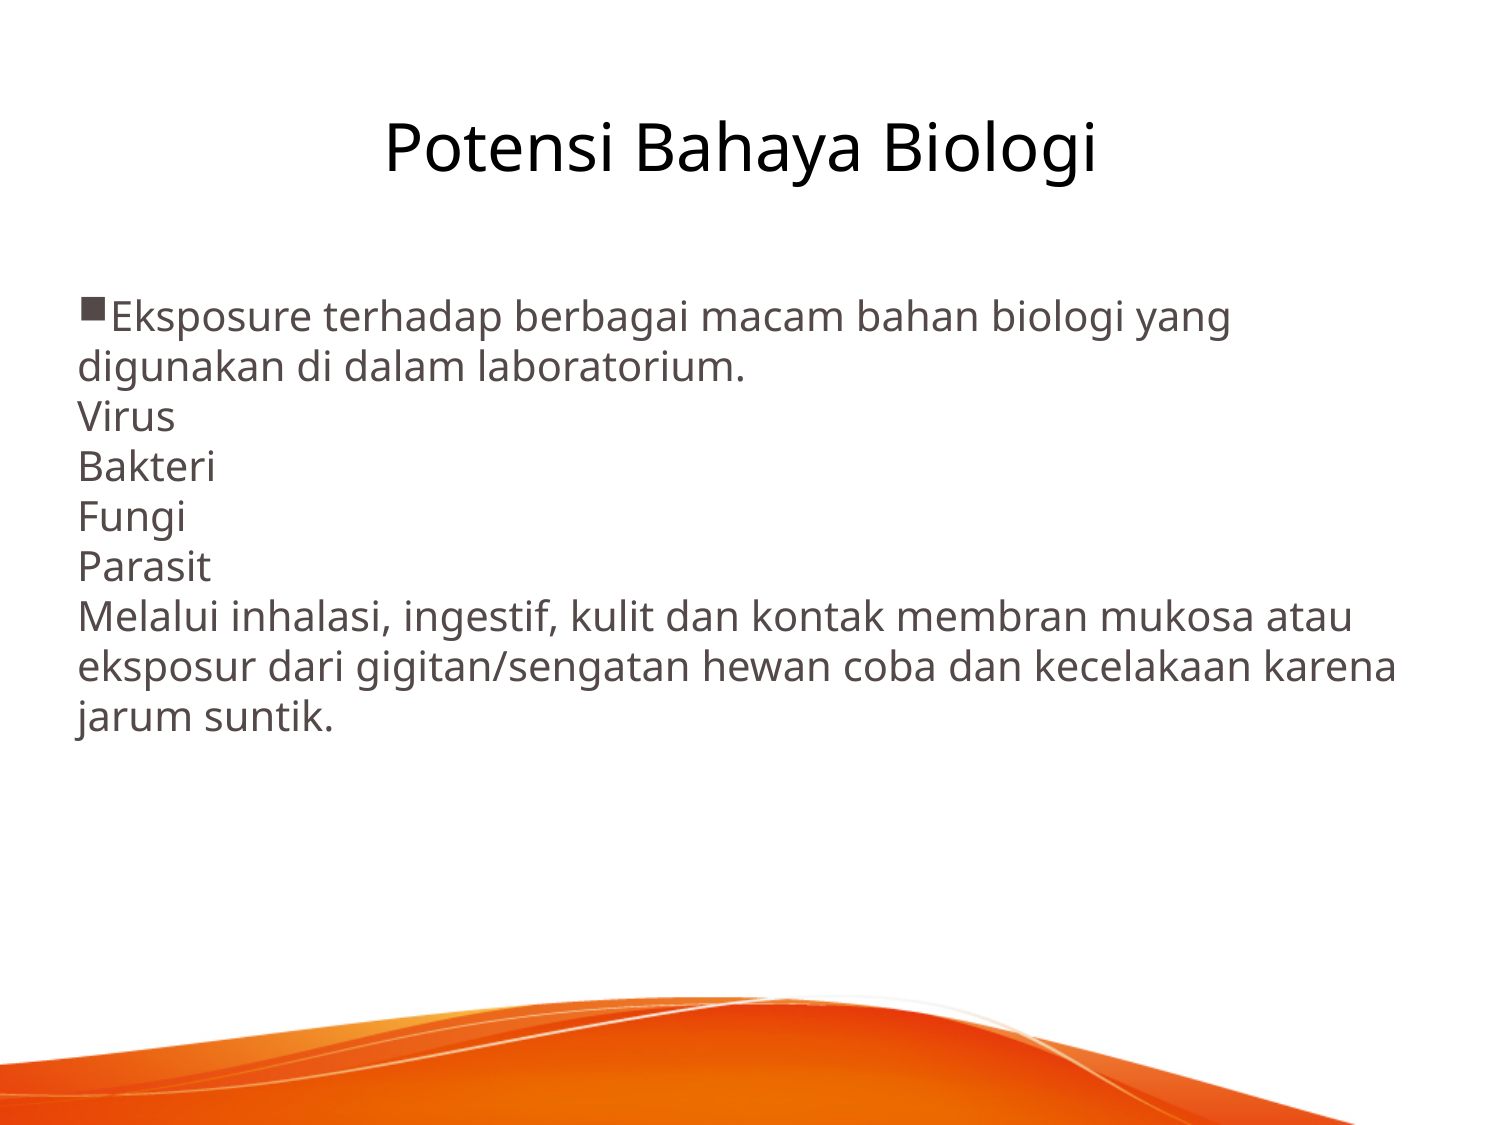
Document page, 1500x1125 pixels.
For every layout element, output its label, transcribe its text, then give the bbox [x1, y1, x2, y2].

picture [0, 0, 1500, 1125]
text_box Potensi Bahaya Biologi [62, 58, 1438, 232]
text_box Eksposure terhadap berbagai macam bahan biologi yang digunakan di dalam laboratorium. Virus Bakteri Fungi Parasit Melalui inhalasi, ingestif, kulit dan kontak membran mukosa atau eksposur dari gigitan/sengatan hewan coba dan kecelakaan karena jarum suntik. [62, 281, 1442, 1005]
